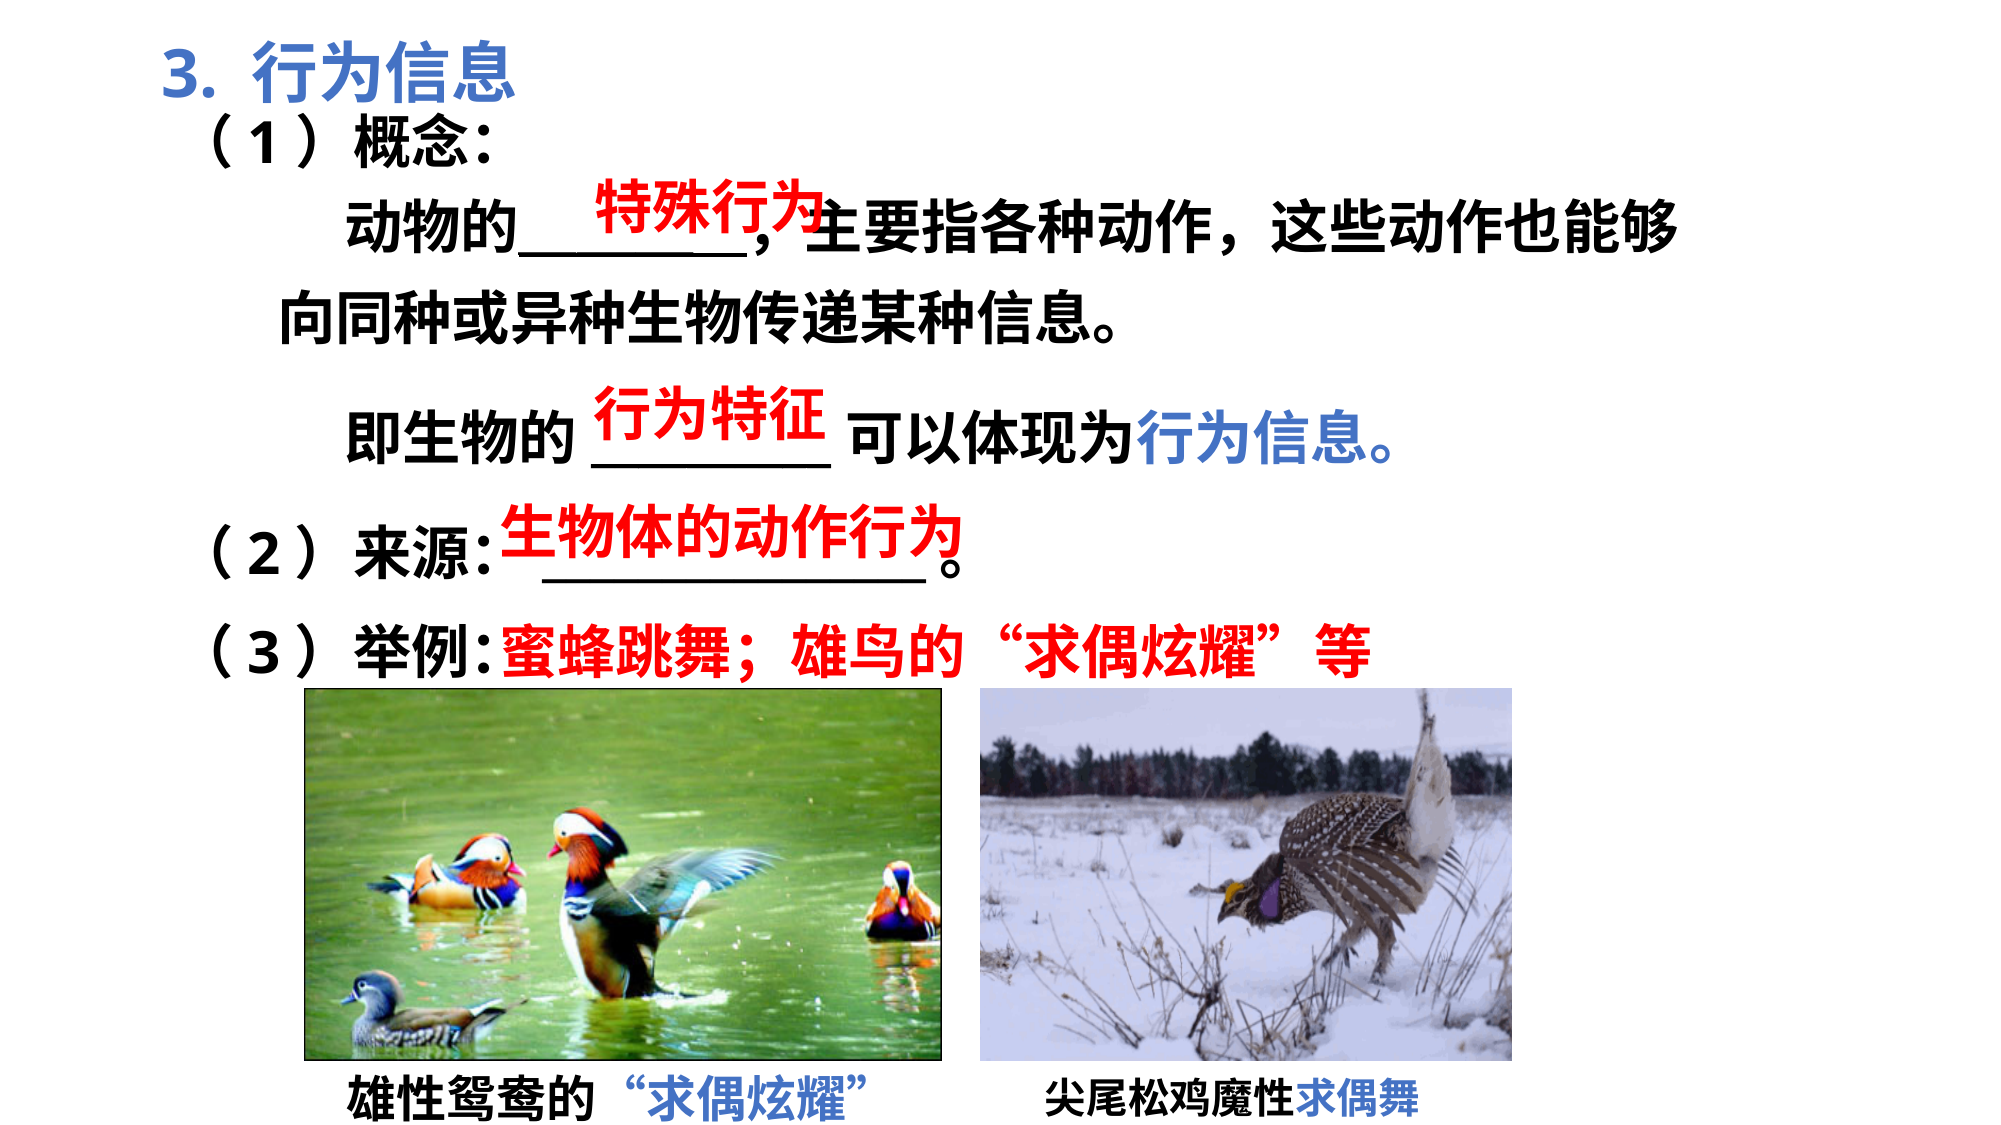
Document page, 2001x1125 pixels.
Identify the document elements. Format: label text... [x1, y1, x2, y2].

text_box 生物体的动作行为 [484, 487, 1141, 573]
text_box 雄性鸳鸯的“求偶炫耀” [331, 1060, 999, 1125]
picture [304, 688, 942, 1061]
text_box （1）概念： [160, 97, 685, 183]
text_box 特殊行为 [579, 141, 843, 248]
text_box 尖尾松鸡魔性求偶舞 [980, 1064, 1485, 1125]
text_box 行为特征 [579, 348, 942, 455]
text_box 动物的＿＿＿ ，主要指各种动作，这些动作也能够向同种或异种生物传递某种信息。 即生物的__________可以体现为行为信息。 [262, 161, 1733, 479]
text_box 3. 行为信息 [32, 0, 647, 142]
text_box （2）来源：________________。 [160, 509, 1119, 594]
text_box （3）举例： [160, 608, 484, 693]
text_box 蜜蜂跳舞；雄鸟的“求偶炫耀”等 [484, 608, 1567, 693]
picture [980, 688, 1512, 1061]
